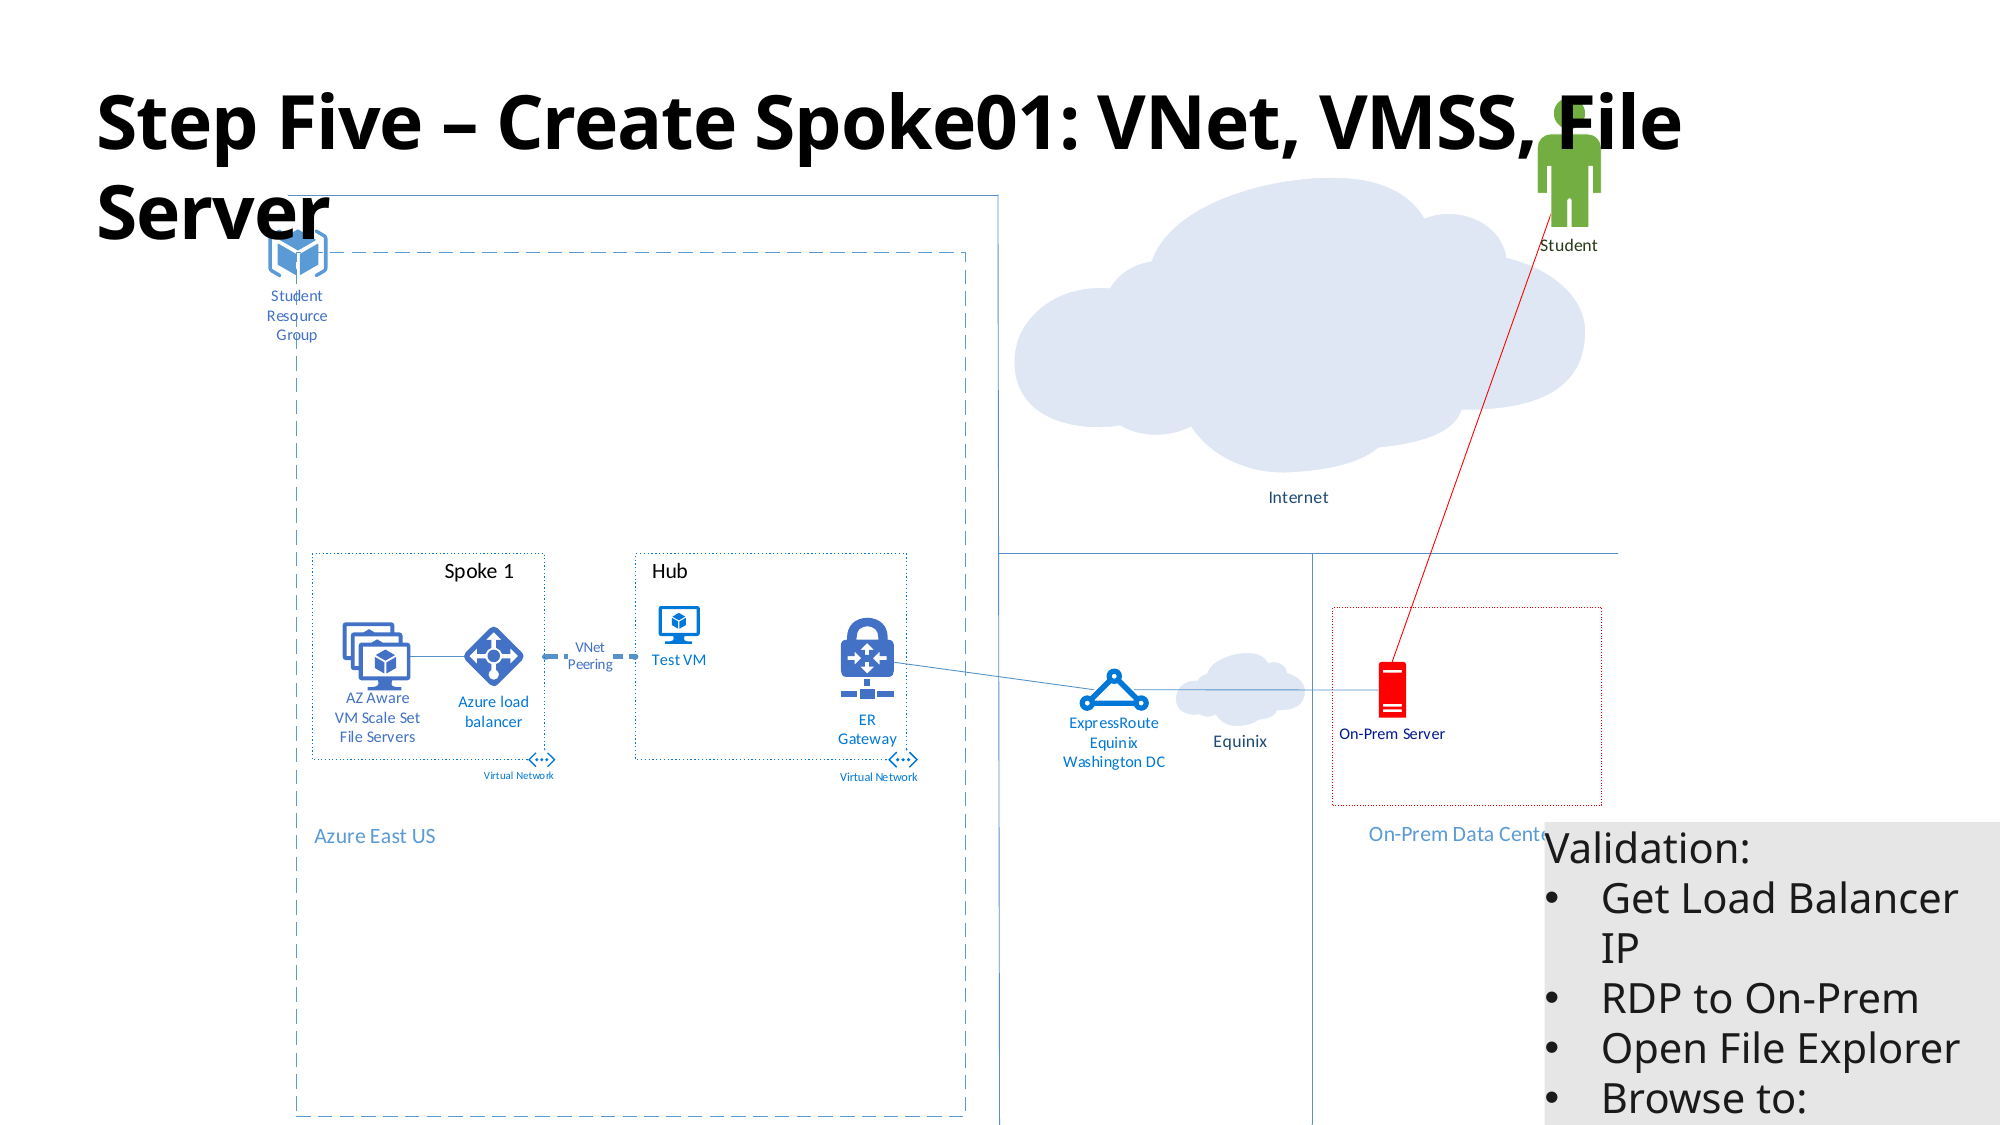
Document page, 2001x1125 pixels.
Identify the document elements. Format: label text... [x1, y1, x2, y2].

text_box Validation: Get Load Balancer IP RDP to On-Prem Open File Explorer Browse to: \\<LB IP>\WebShare [1619, 822, 2000, 1125]
title Step Five – Create Spoke01: VNet, VMSS, File Server [96, 75, 1904, 166]
picture [256, 94, 1619, 1125]
